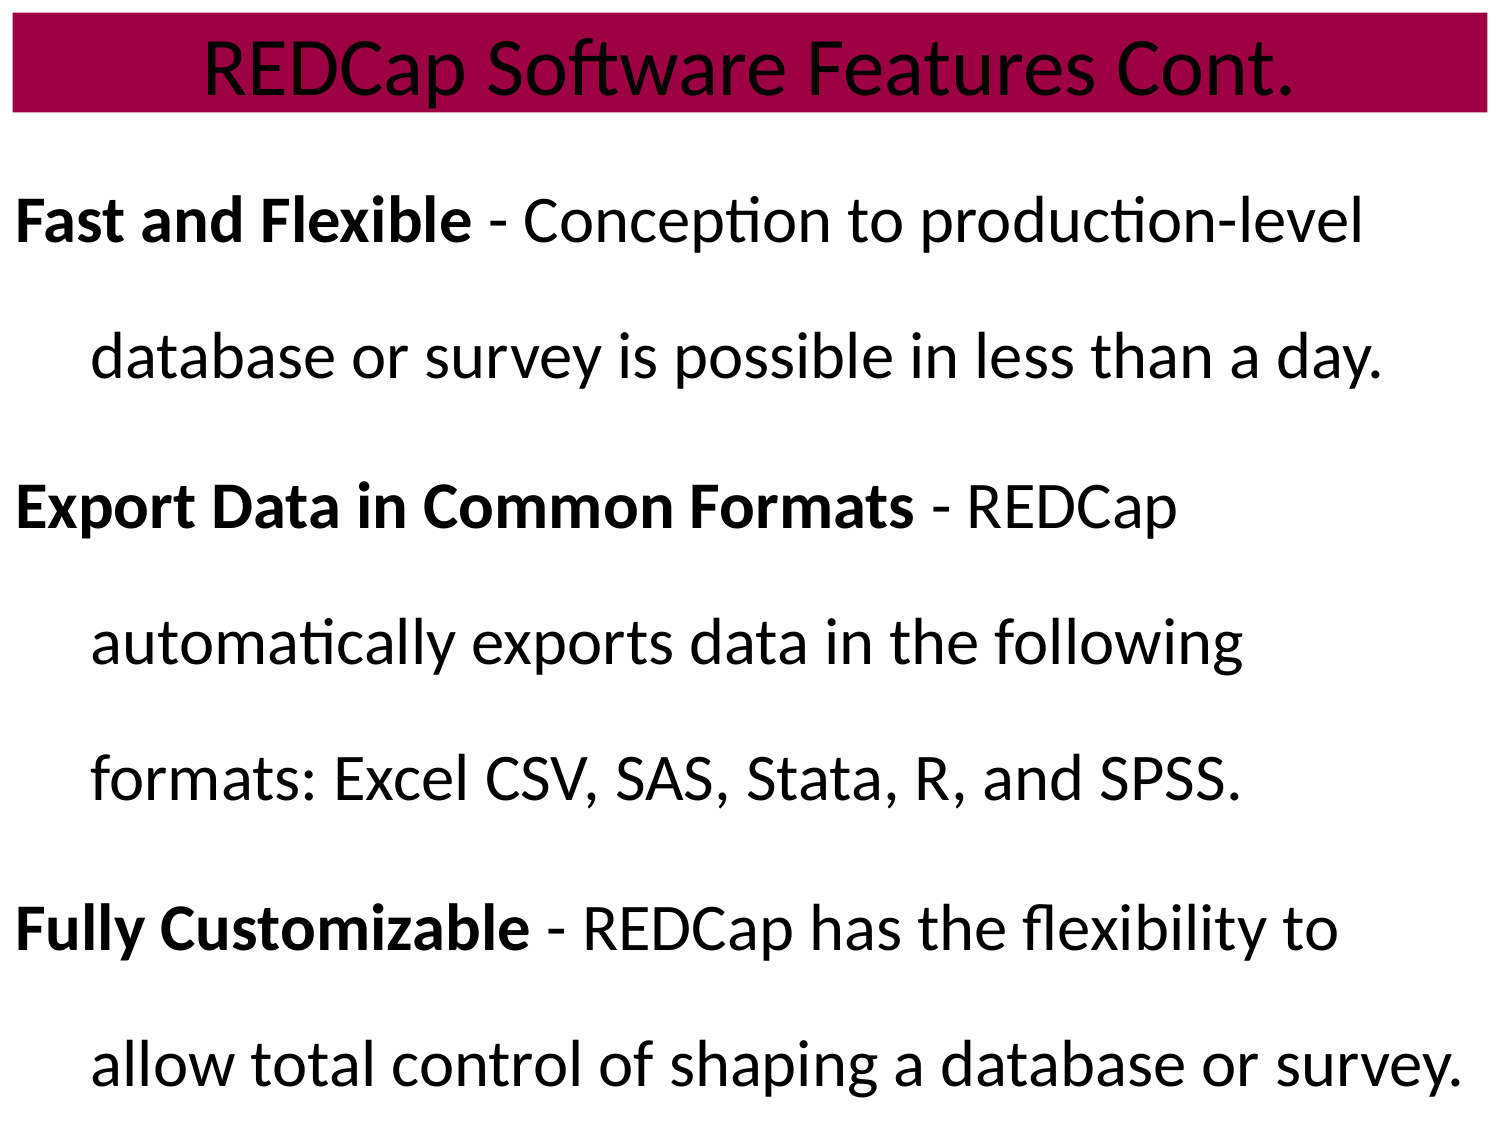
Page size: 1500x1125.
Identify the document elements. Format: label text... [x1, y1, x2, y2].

list Fast and Flexible - Conception to production-level database or survey is possible in less than a day. Export Data in Common Formats - REDCap automatically exports data in the following formats: Excel CSV, SAS, Stata, R, and SPSS. Fully Customizable - REDCap has the flexibility to allow total control of shaping a database or survey. [0, 112, 1500, 1125]
title REDCap Software Features Cont. [12, 12, 1488, 112]
